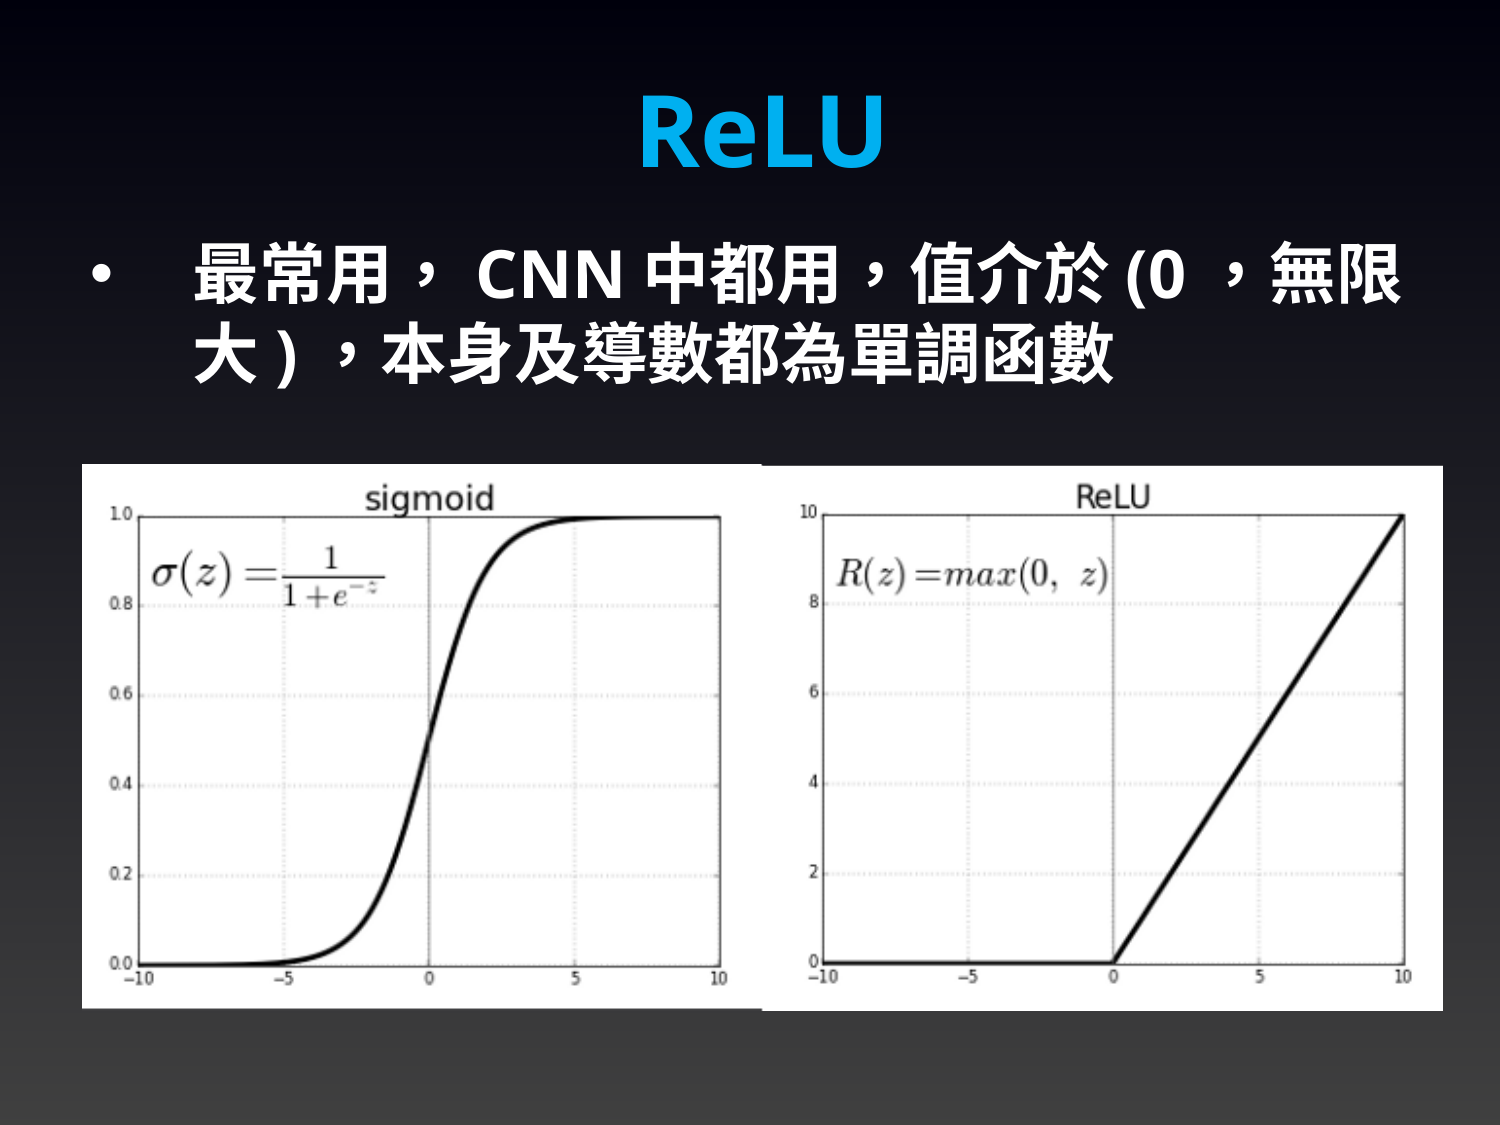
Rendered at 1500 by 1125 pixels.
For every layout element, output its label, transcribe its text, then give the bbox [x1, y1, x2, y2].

text_box 最常用，CNN中都用，值介於(0，無限大)，本身及導數都為單調函數 [74, 224, 1425, 400]
picture [82, 464, 1443, 1011]
text_box ReLU [162, 39, 1363, 202]
